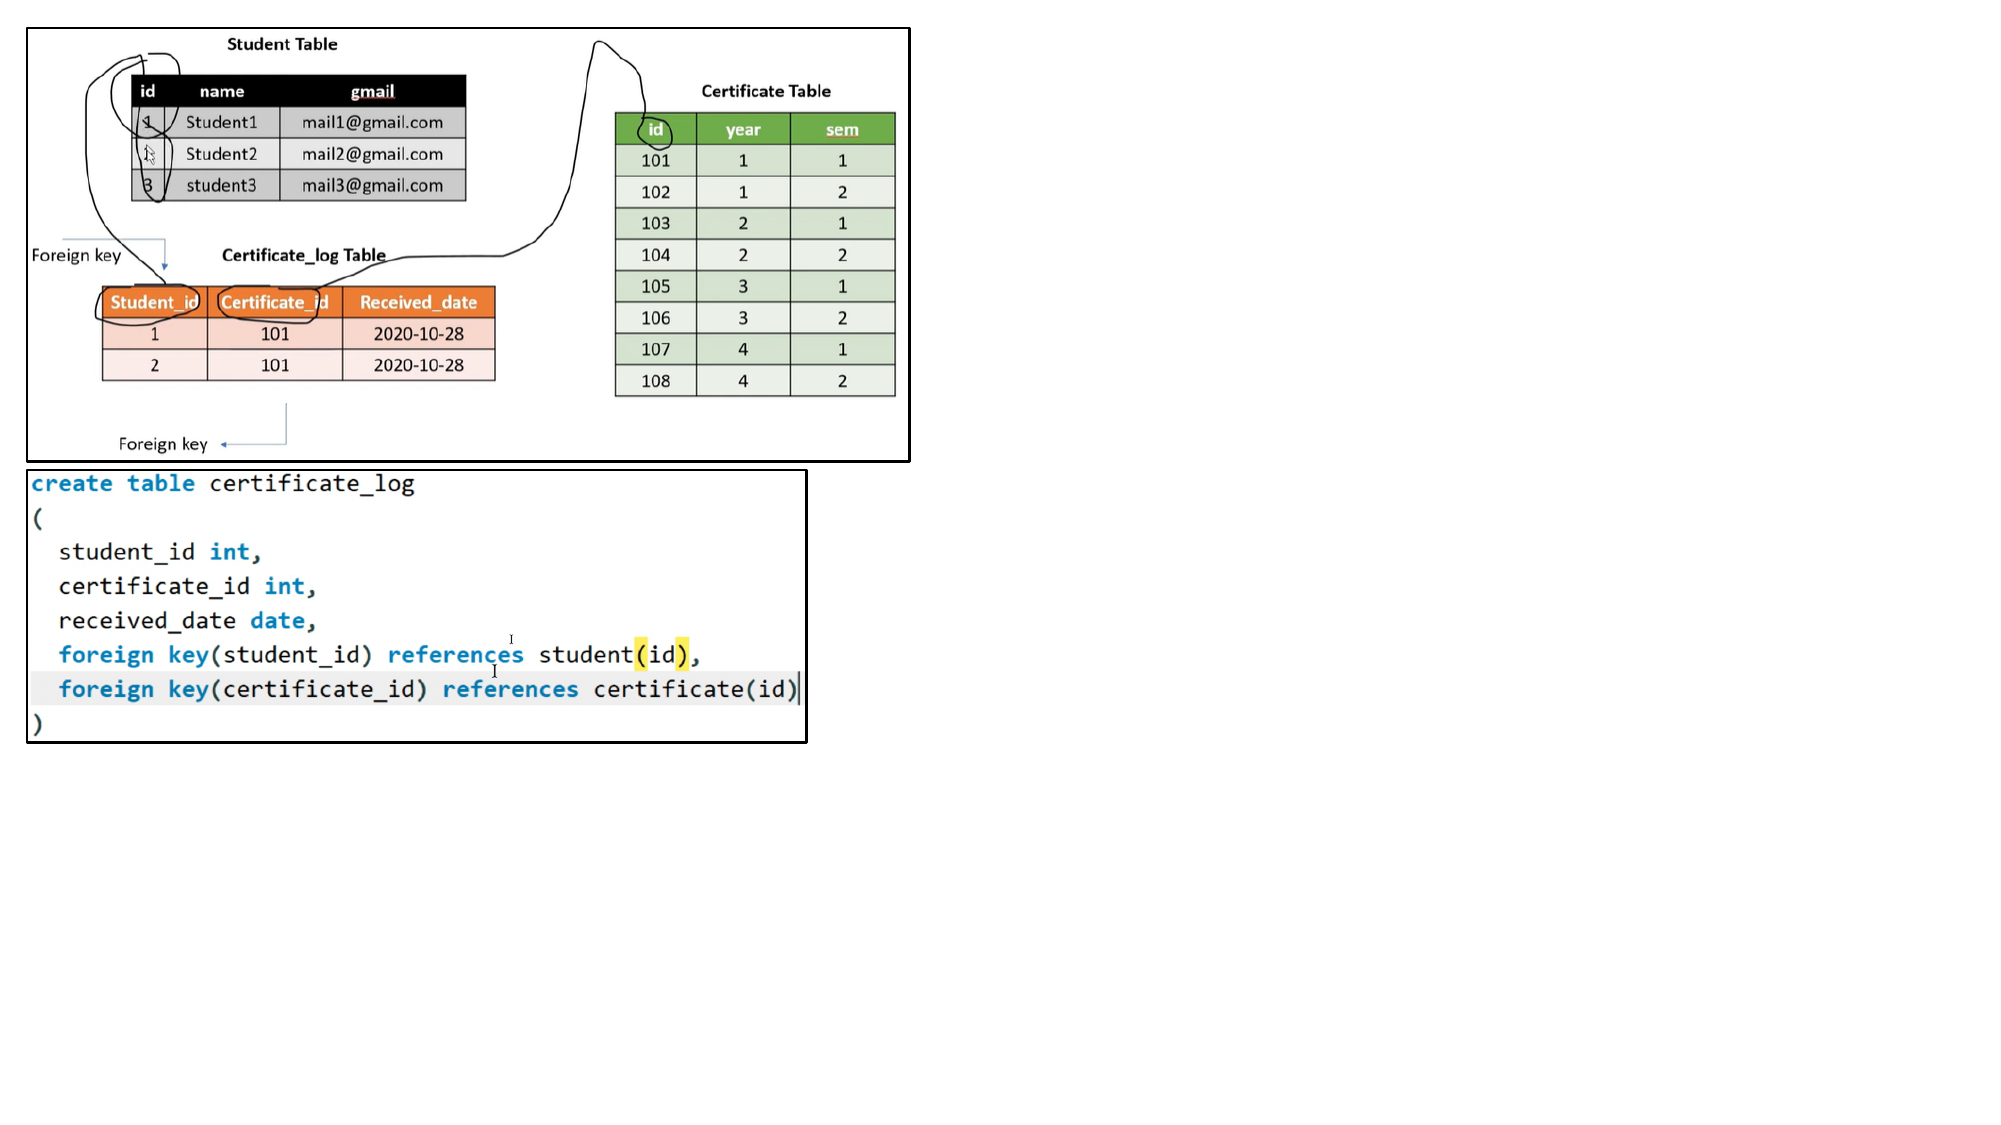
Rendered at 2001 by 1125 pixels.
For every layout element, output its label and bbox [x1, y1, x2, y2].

picture [28, 29, 909, 461]
picture [28, 471, 806, 742]
